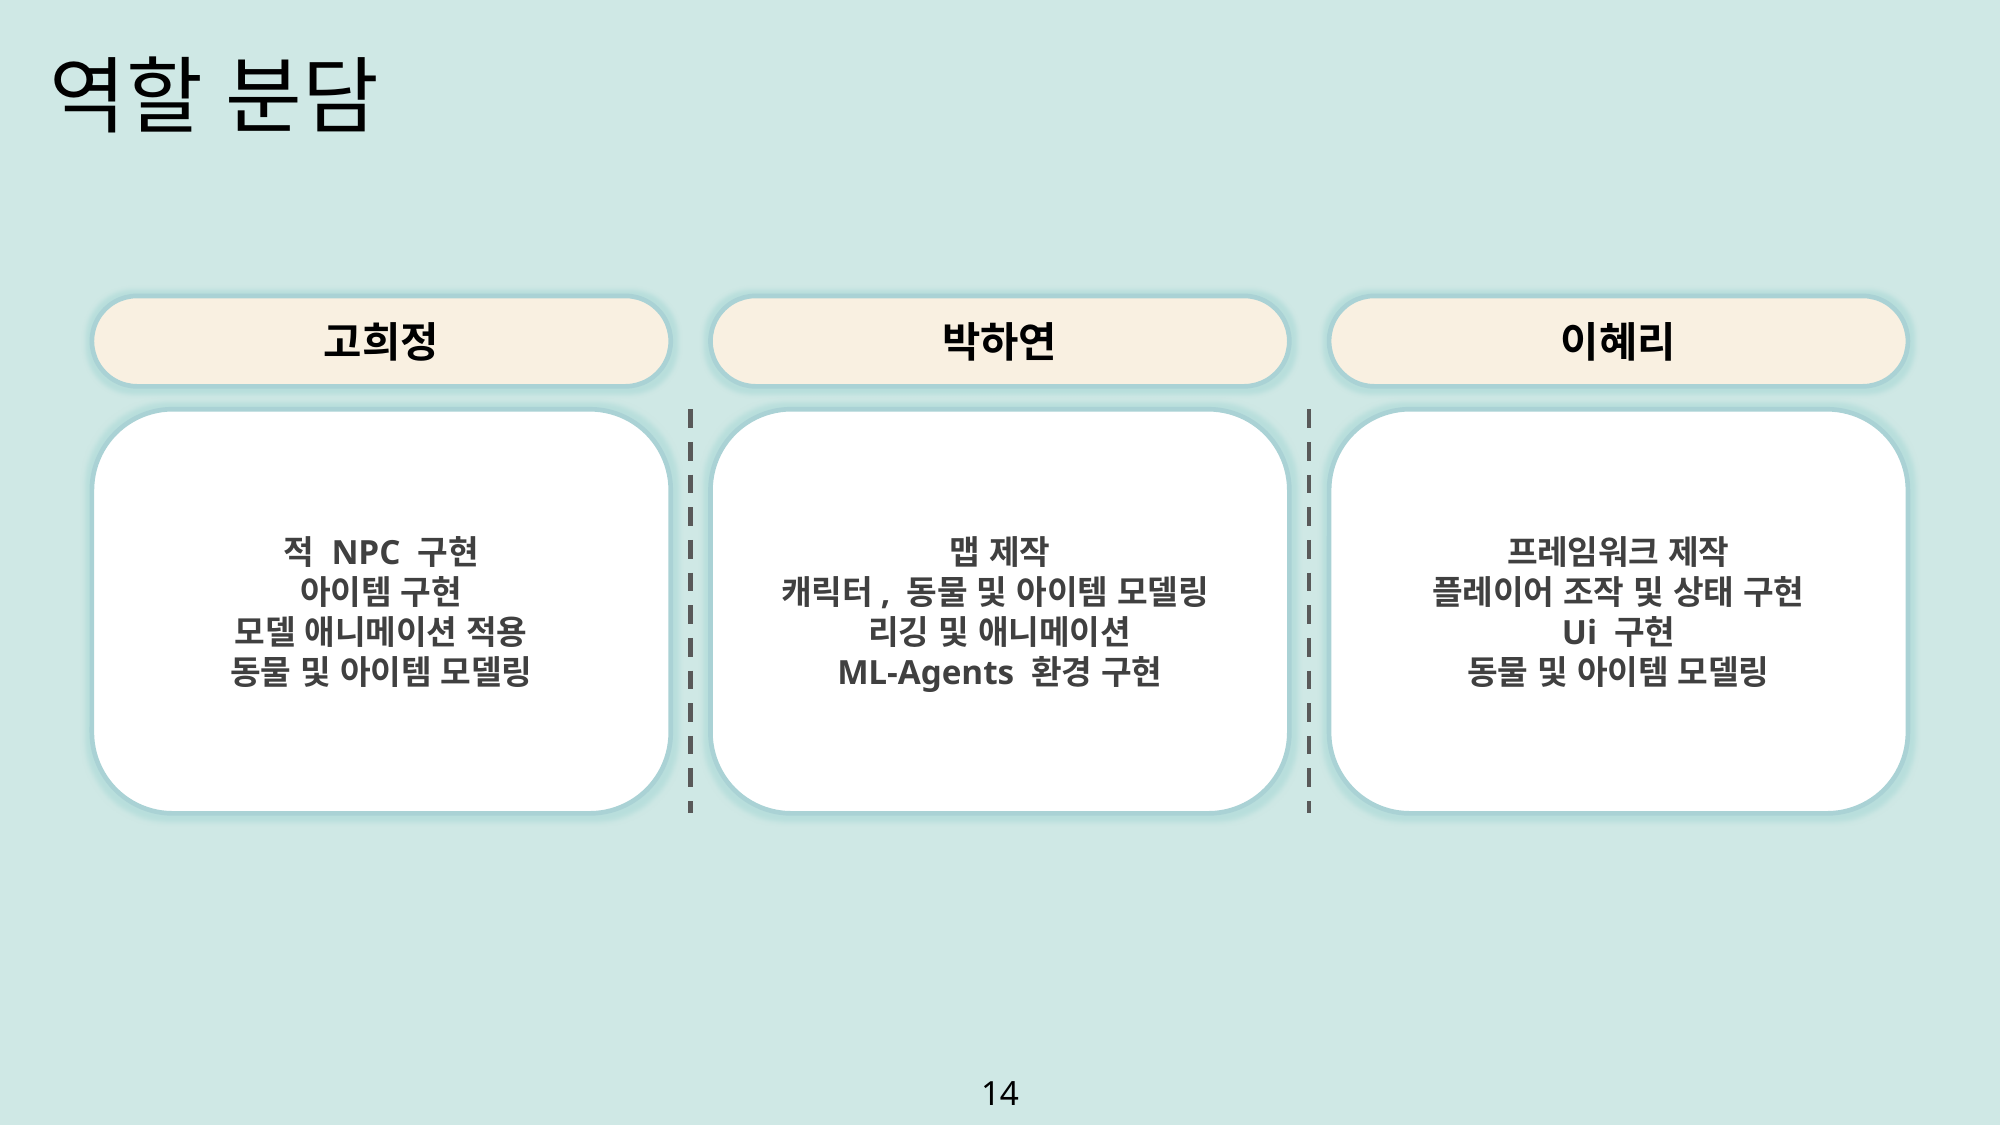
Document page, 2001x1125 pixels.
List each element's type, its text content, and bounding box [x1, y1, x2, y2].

text_box 적 NPC 구현 아이템 구현 모델 애니메이션 적용 동물 및 아이템 모델링 [90, 408, 672, 815]
text_box 고희정 [90, 294, 672, 388]
text_box 맵 제작 캐릭터, 동물 및 아이템 모델링 리깅 및 애니메이션 ML-Agents 환경 구현 [709, 408, 1291, 815]
text_box 역할 분담 [34, 35, 394, 151]
slide_number 14 [927, 1065, 1073, 1125]
text_box 프레임워크 제작 플레이어 조작 및 상태 구현 Ui 구현 동물 및 아이템 모델링 [1328, 408, 1909, 815]
text_box 이혜리 [1328, 294, 1909, 388]
text_box 박하연 [709, 294, 1291, 388]
